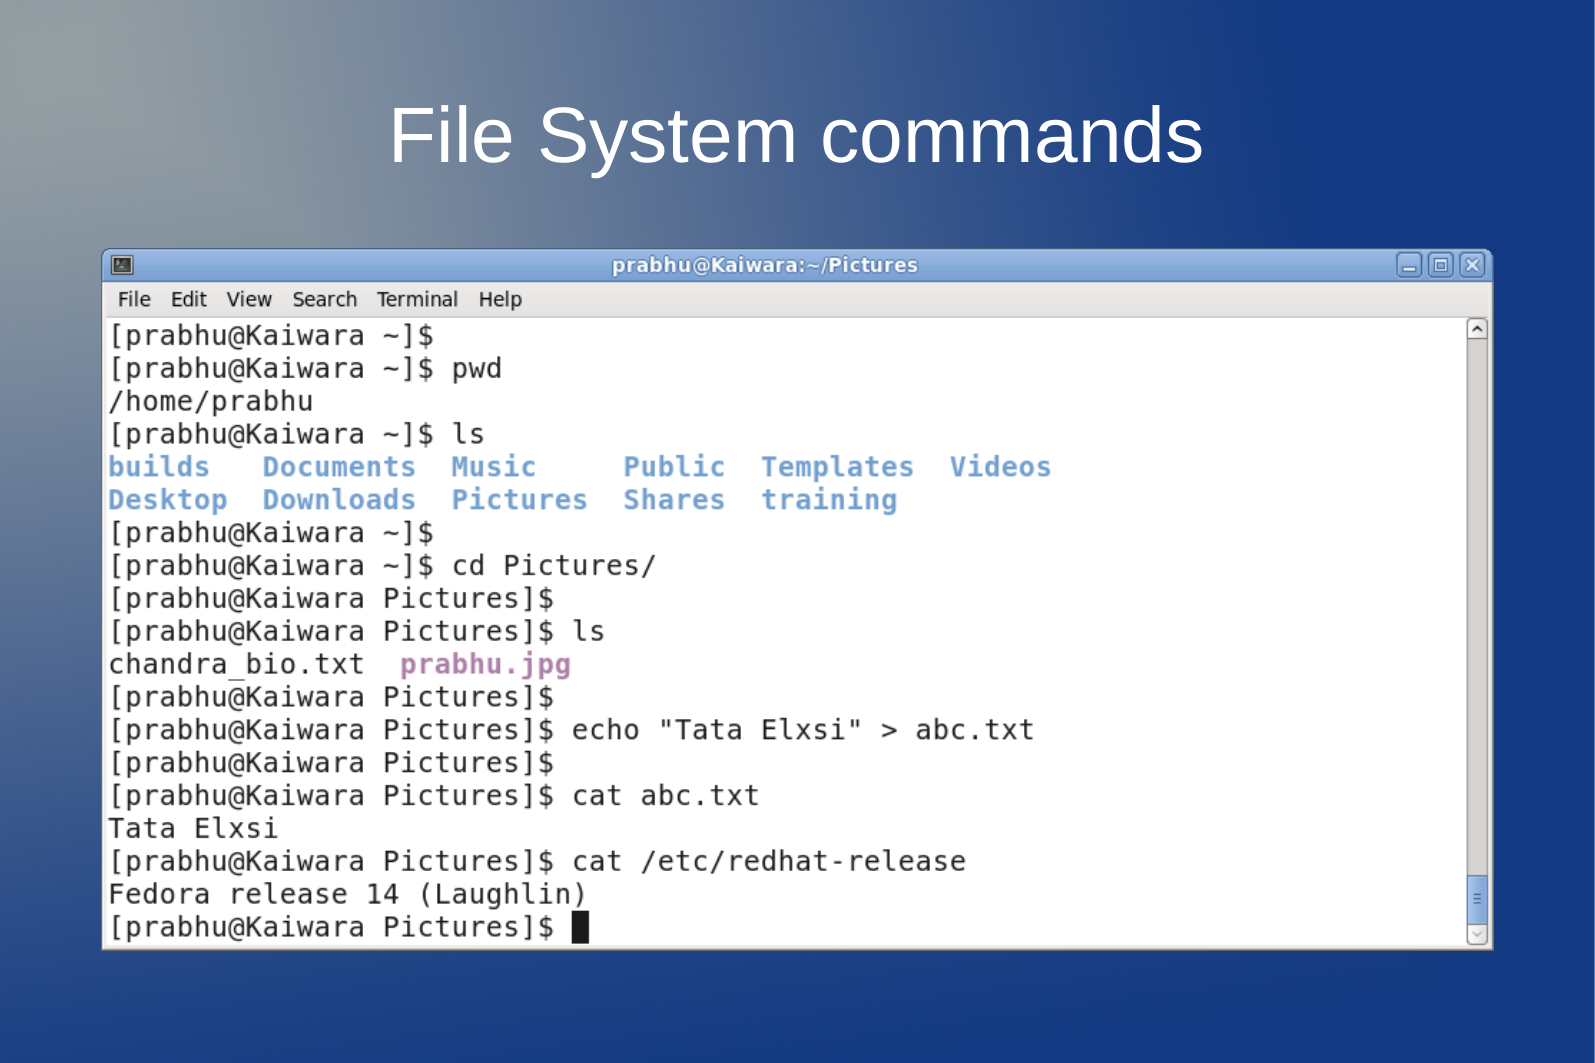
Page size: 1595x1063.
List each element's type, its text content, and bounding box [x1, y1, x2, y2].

picture [0, 0, 1595, 1063]
title File System commands [79, 42, 1515, 220]
